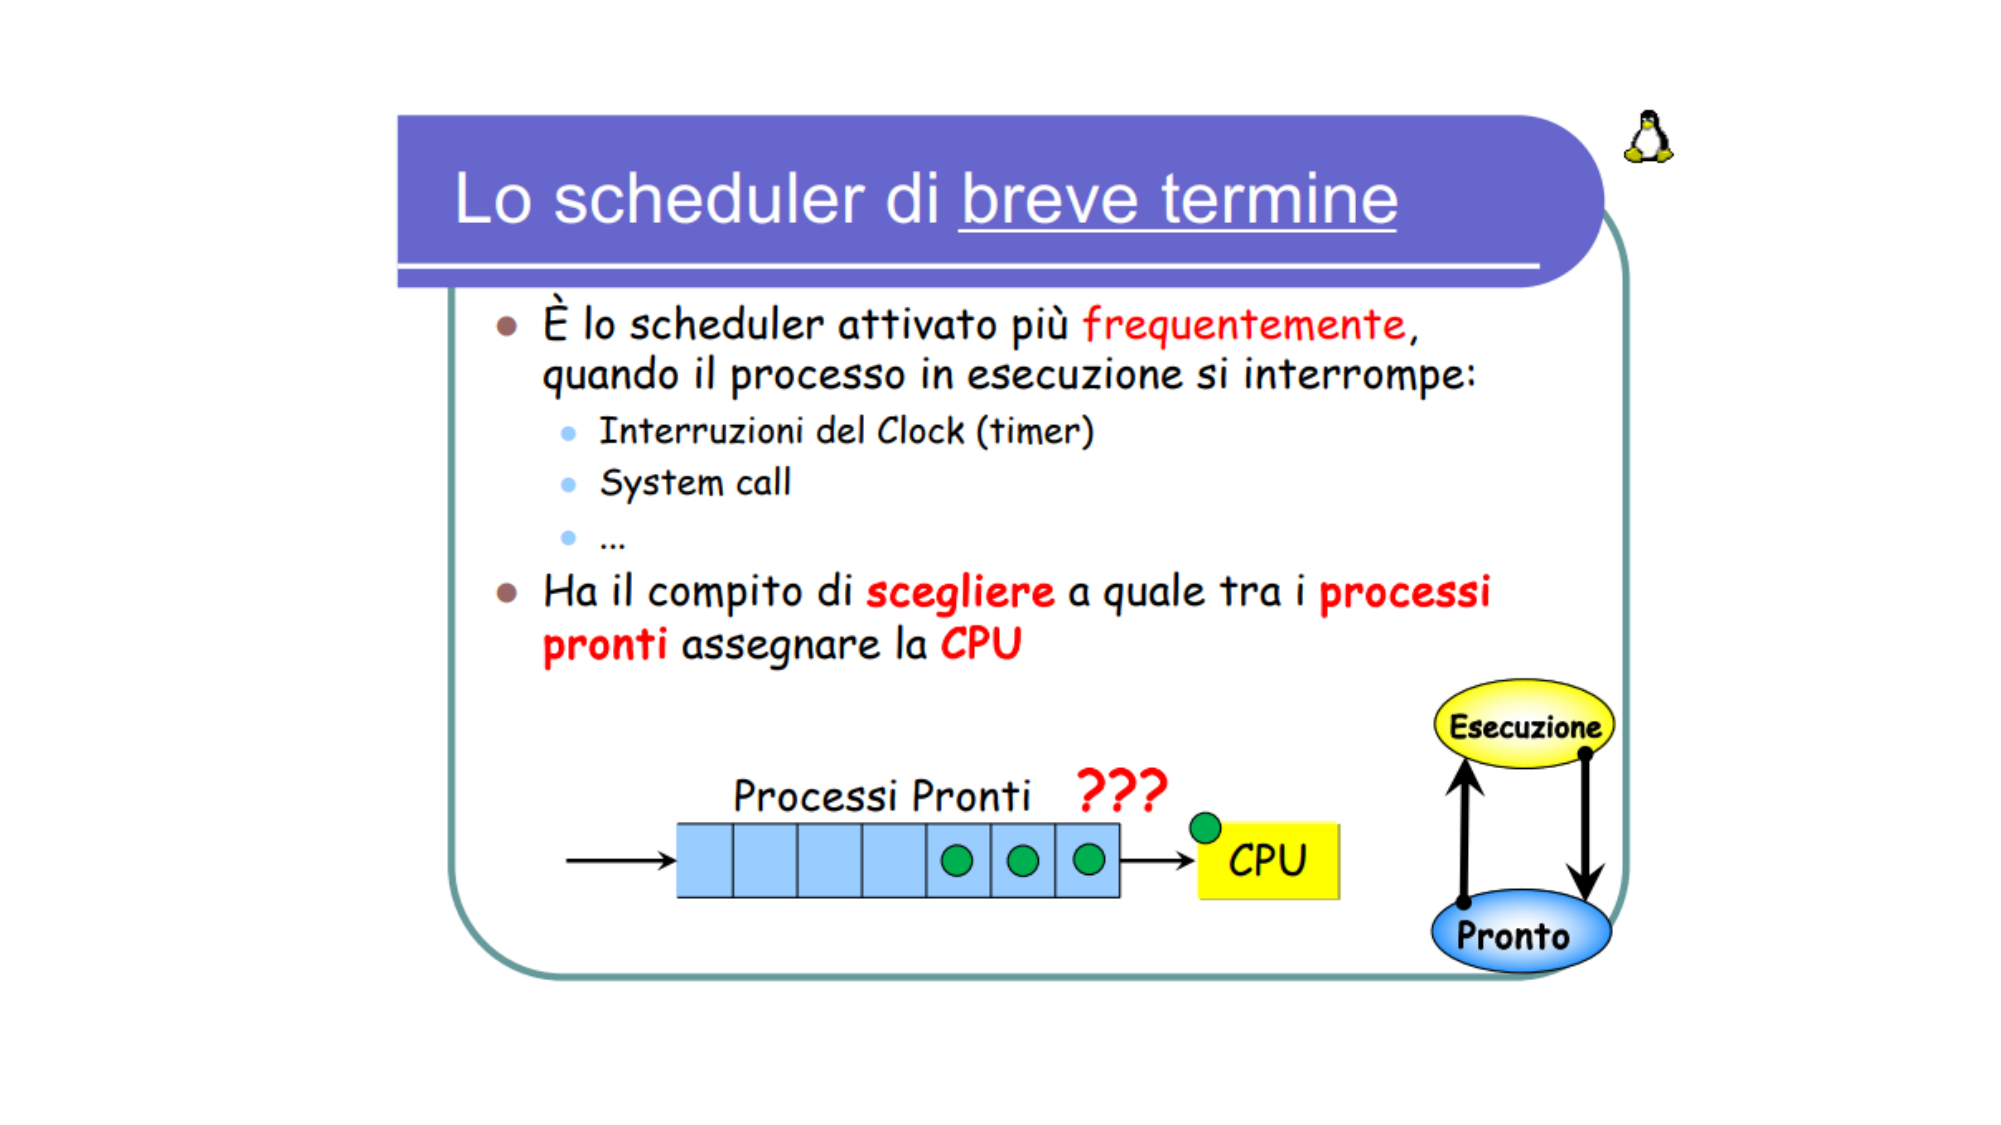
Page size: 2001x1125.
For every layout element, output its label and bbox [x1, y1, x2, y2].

picture [380, 97, 1699, 985]
